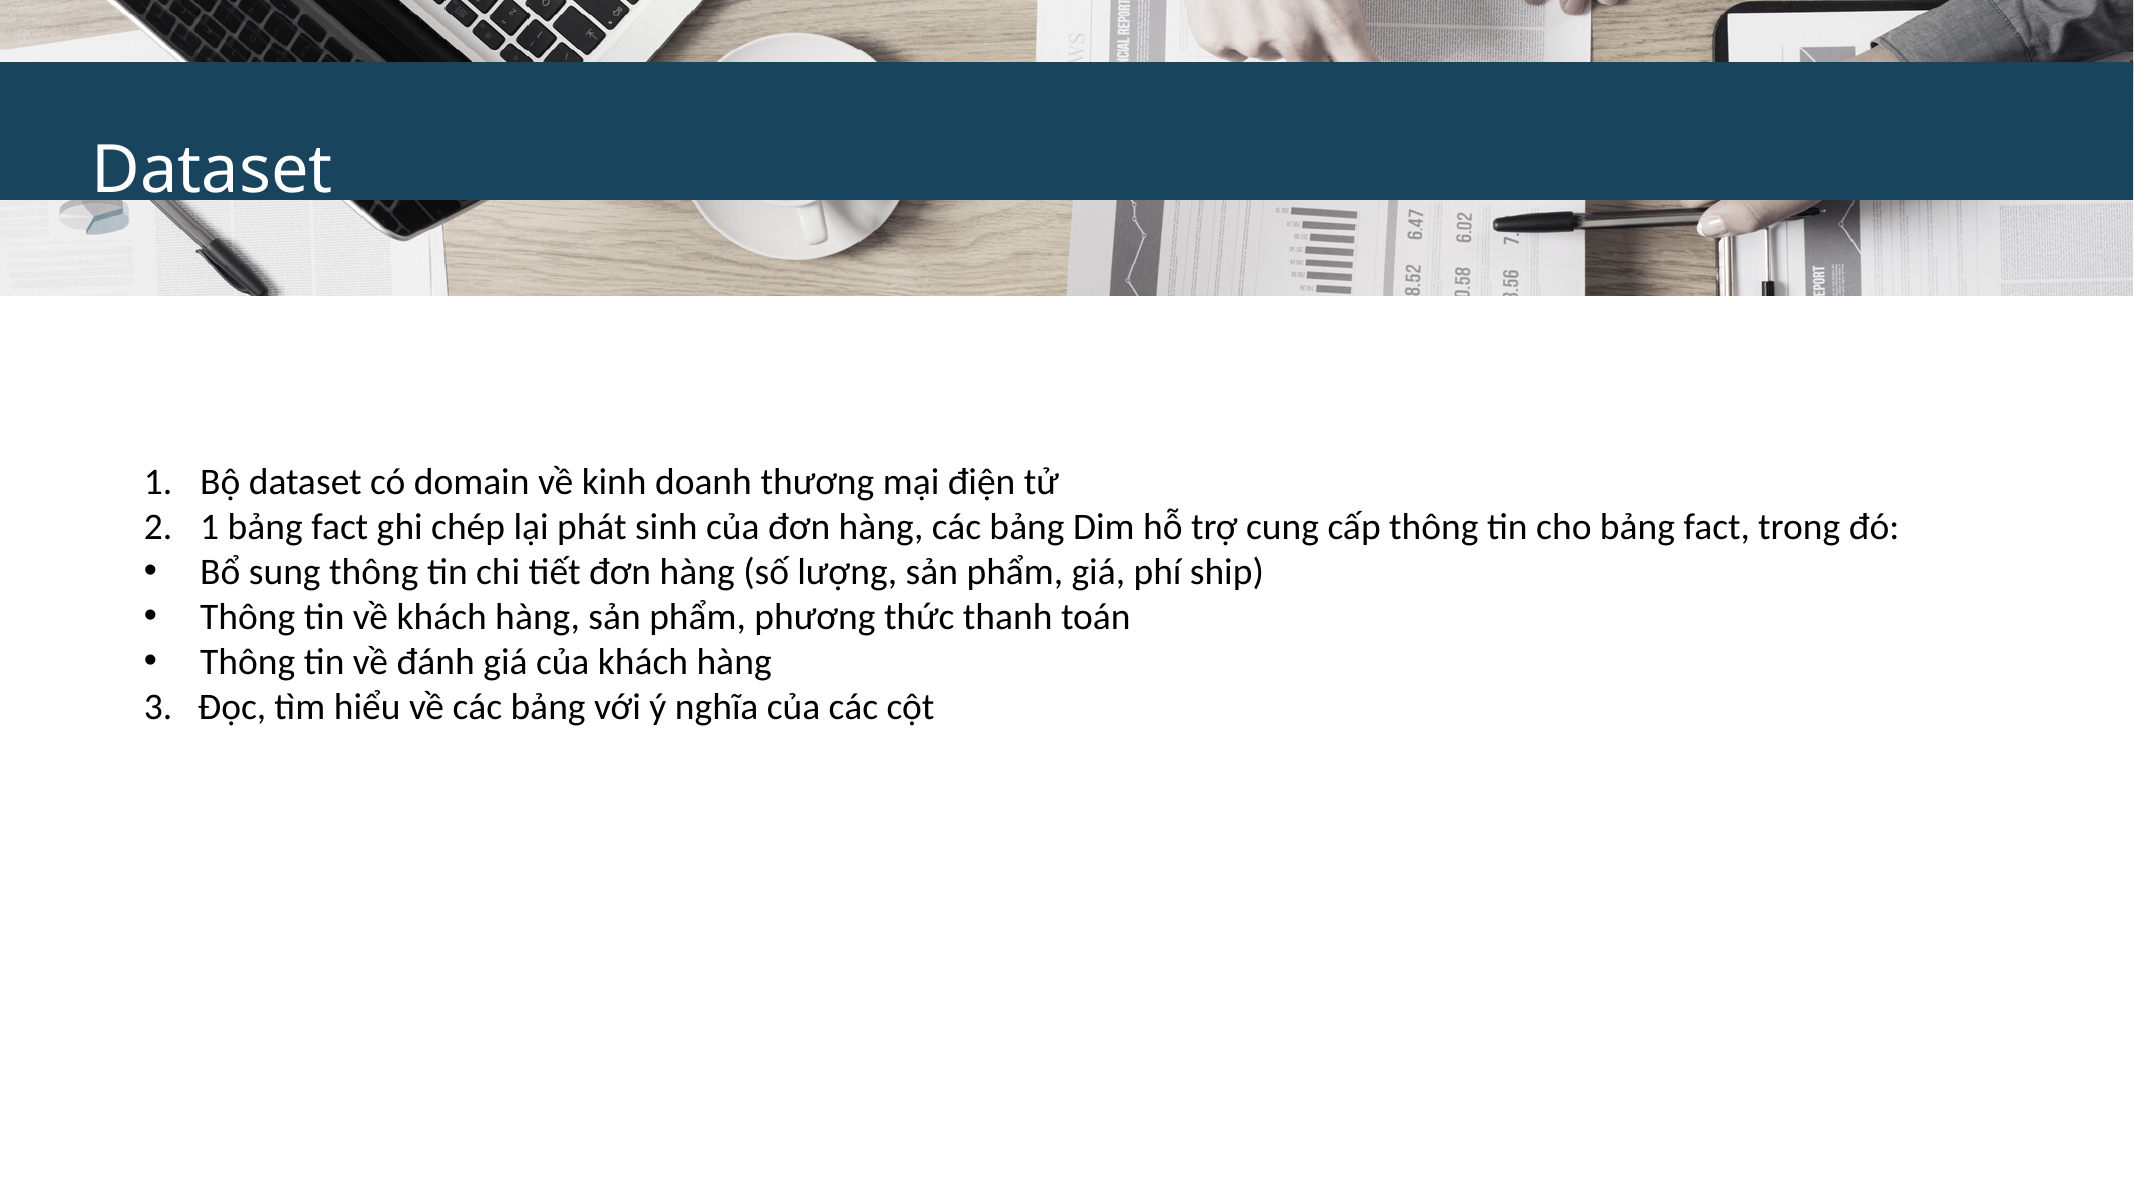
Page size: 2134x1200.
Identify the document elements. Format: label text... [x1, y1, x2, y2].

picture [0, 201, 2134, 297]
picture [0, 0, 2134, 62]
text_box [0, 62, 2134, 201]
text_box Bộ dataset có domain về kinh doanh thương mại điện tử 1 bảng fact ghi chép lại phát sinh của đơn hàng, các bảng Dim hỗ trợ cung cấp thông tin cho bảng fact, trong đó: Bổ sung thông tin chi tiết đơn hàng (số lượng, sản phẩm, giá, phí ship) Thông tin về khách hàng, sản phẩm, phương thức thanh toán Thông tin về đánh giá của khách hàng 3. Đọc, tìm hiểu về các bảng với ý nghĩa của các cột [129, 449, 1942, 735]
